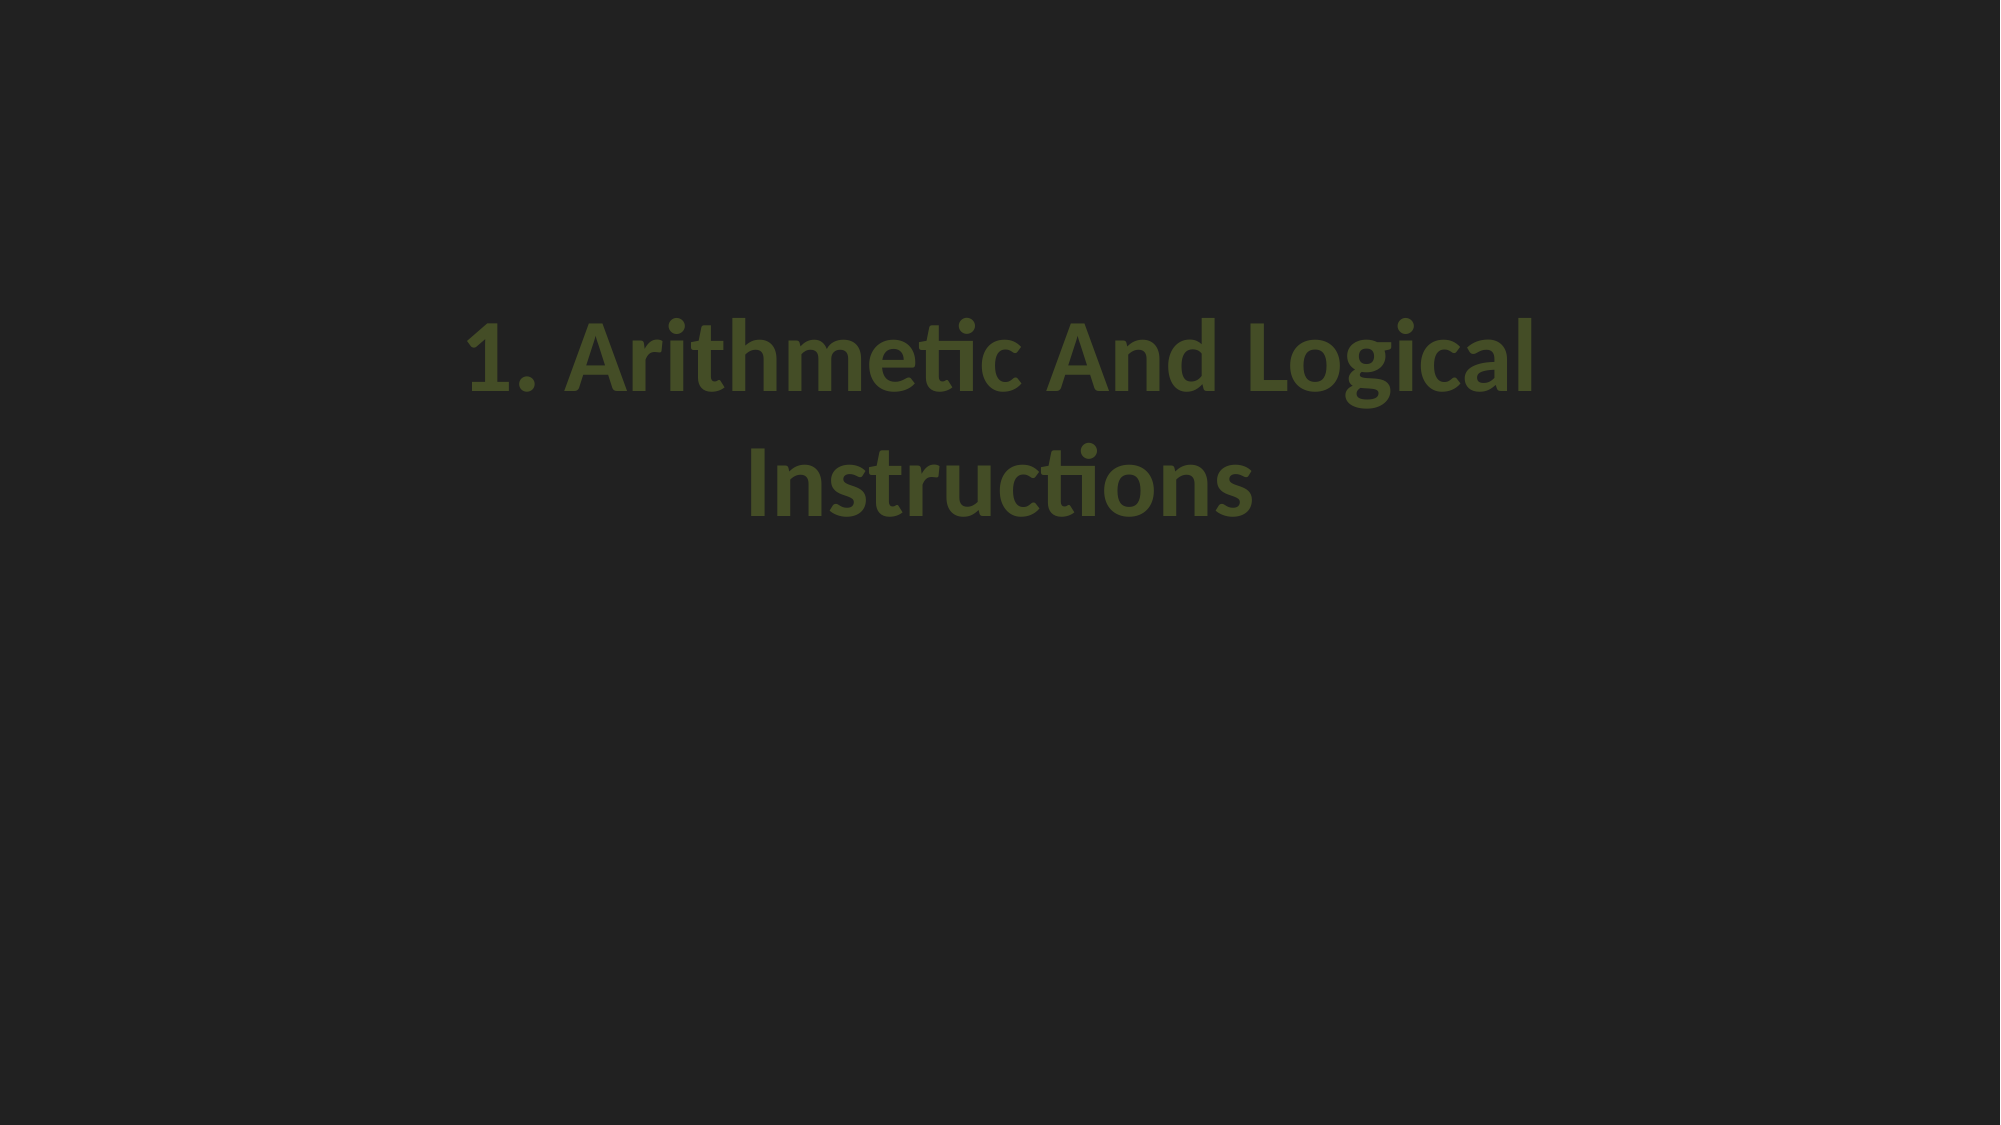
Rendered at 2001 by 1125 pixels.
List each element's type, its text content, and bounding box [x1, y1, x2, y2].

text_box 1. Arithmetic And Logical Instructions [324, 395, 1675, 538]
